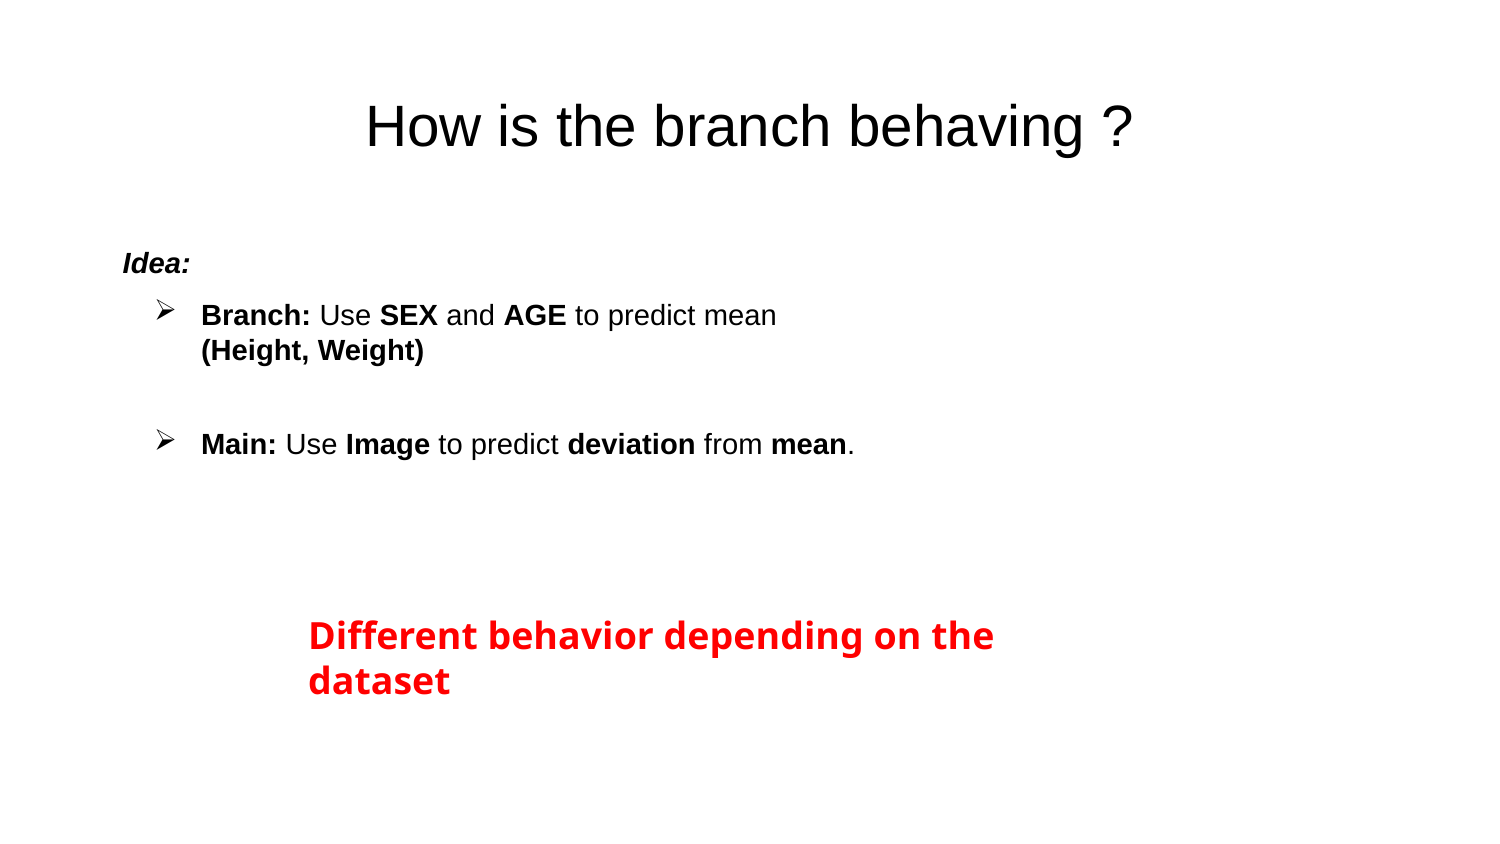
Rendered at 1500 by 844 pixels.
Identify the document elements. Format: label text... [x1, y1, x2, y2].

text_box Different behavior depending on the dataset [293, 604, 1124, 710]
text_box Idea: [107, 236, 206, 287]
text_box Branch: Use SEX and AGE to predict mean (Height, Weight) [139, 289, 890, 374]
title How is the branch behaving ? [51, 72, 1449, 167]
text_box Main: Use Image to predict deviation from mean. [139, 418, 890, 468]
